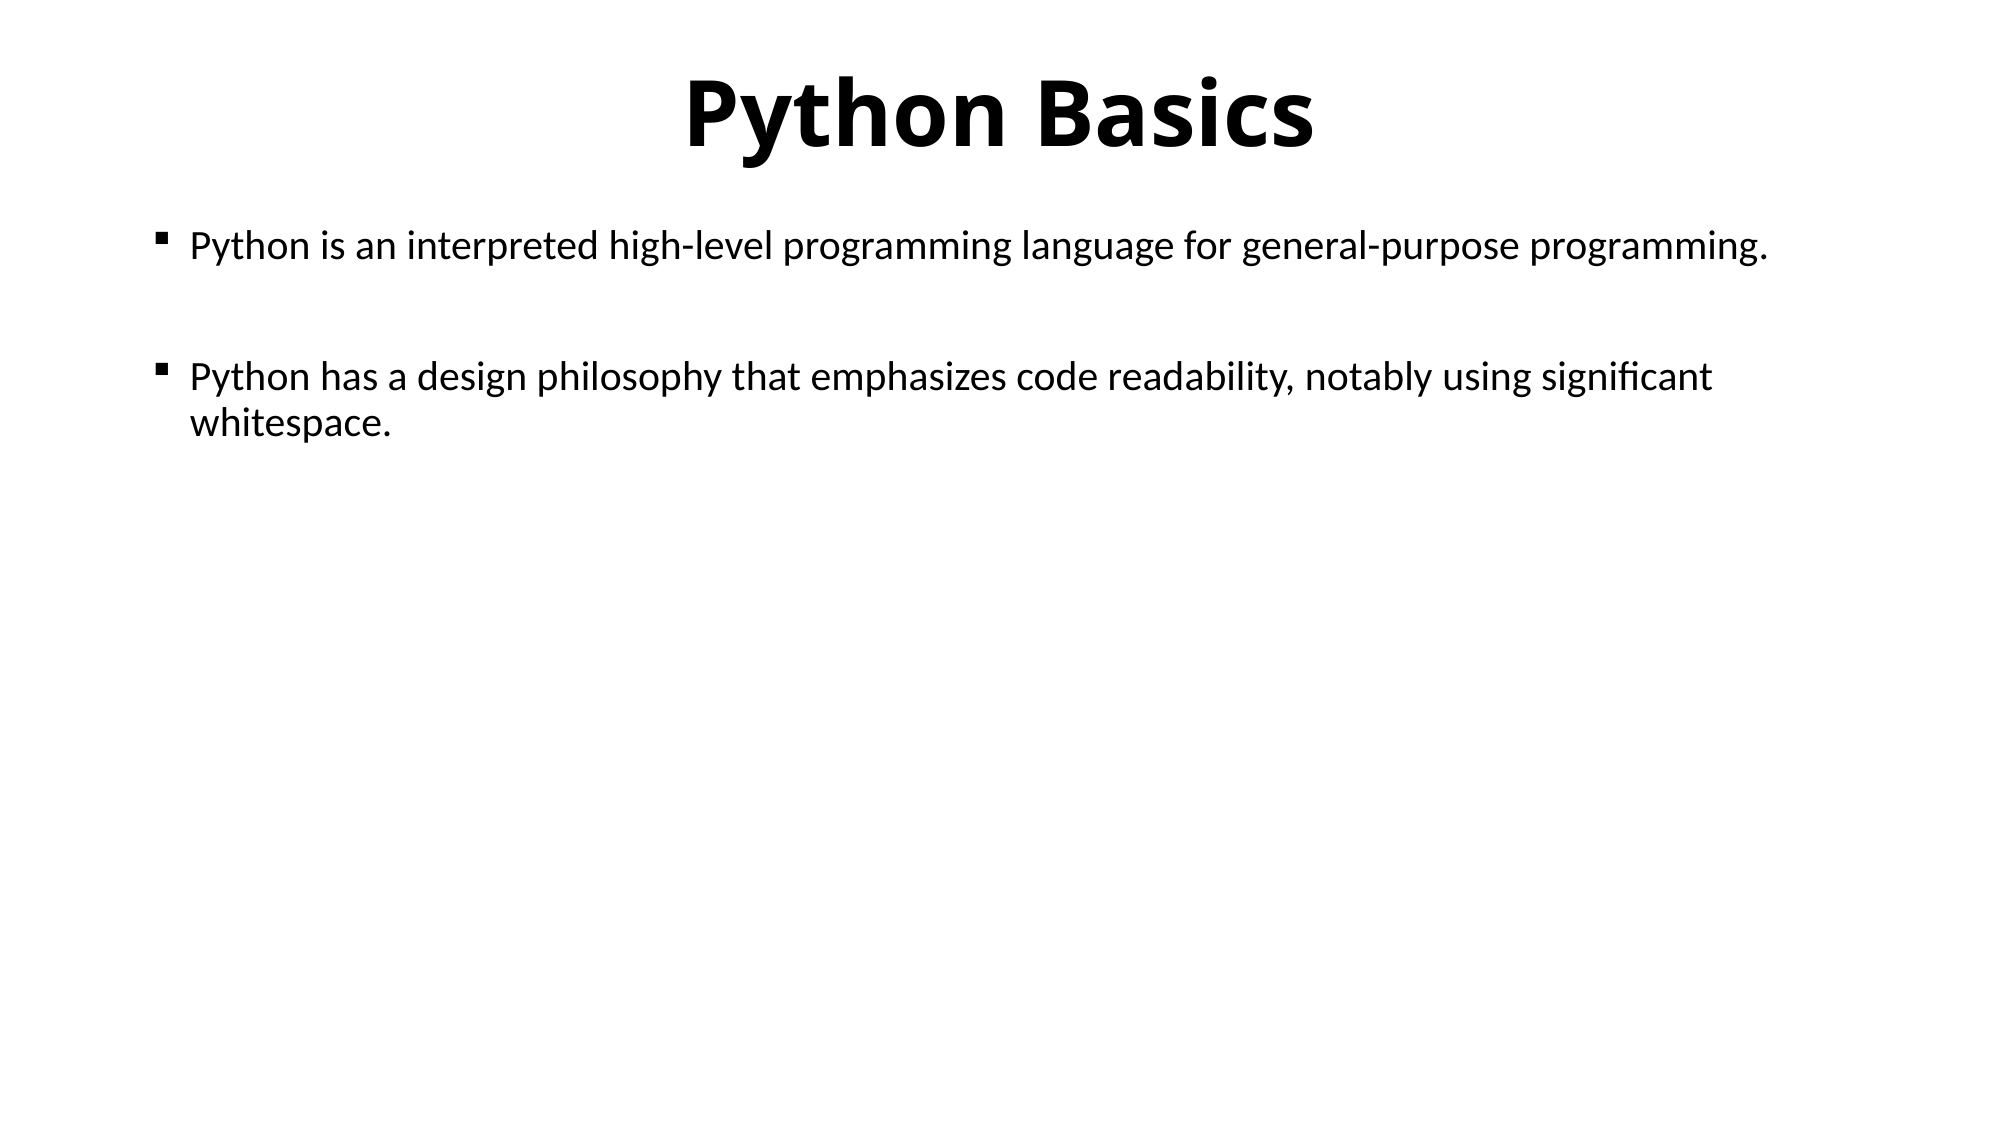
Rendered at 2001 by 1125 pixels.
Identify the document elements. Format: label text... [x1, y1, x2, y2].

title Python Basics [137, 59, 1863, 196]
list Python is an interpreted high-level programming language for general-purpose programming. Python has a design philosophy that emphasizes code readability, notably using significant whitespace. [137, 215, 1863, 1050]
